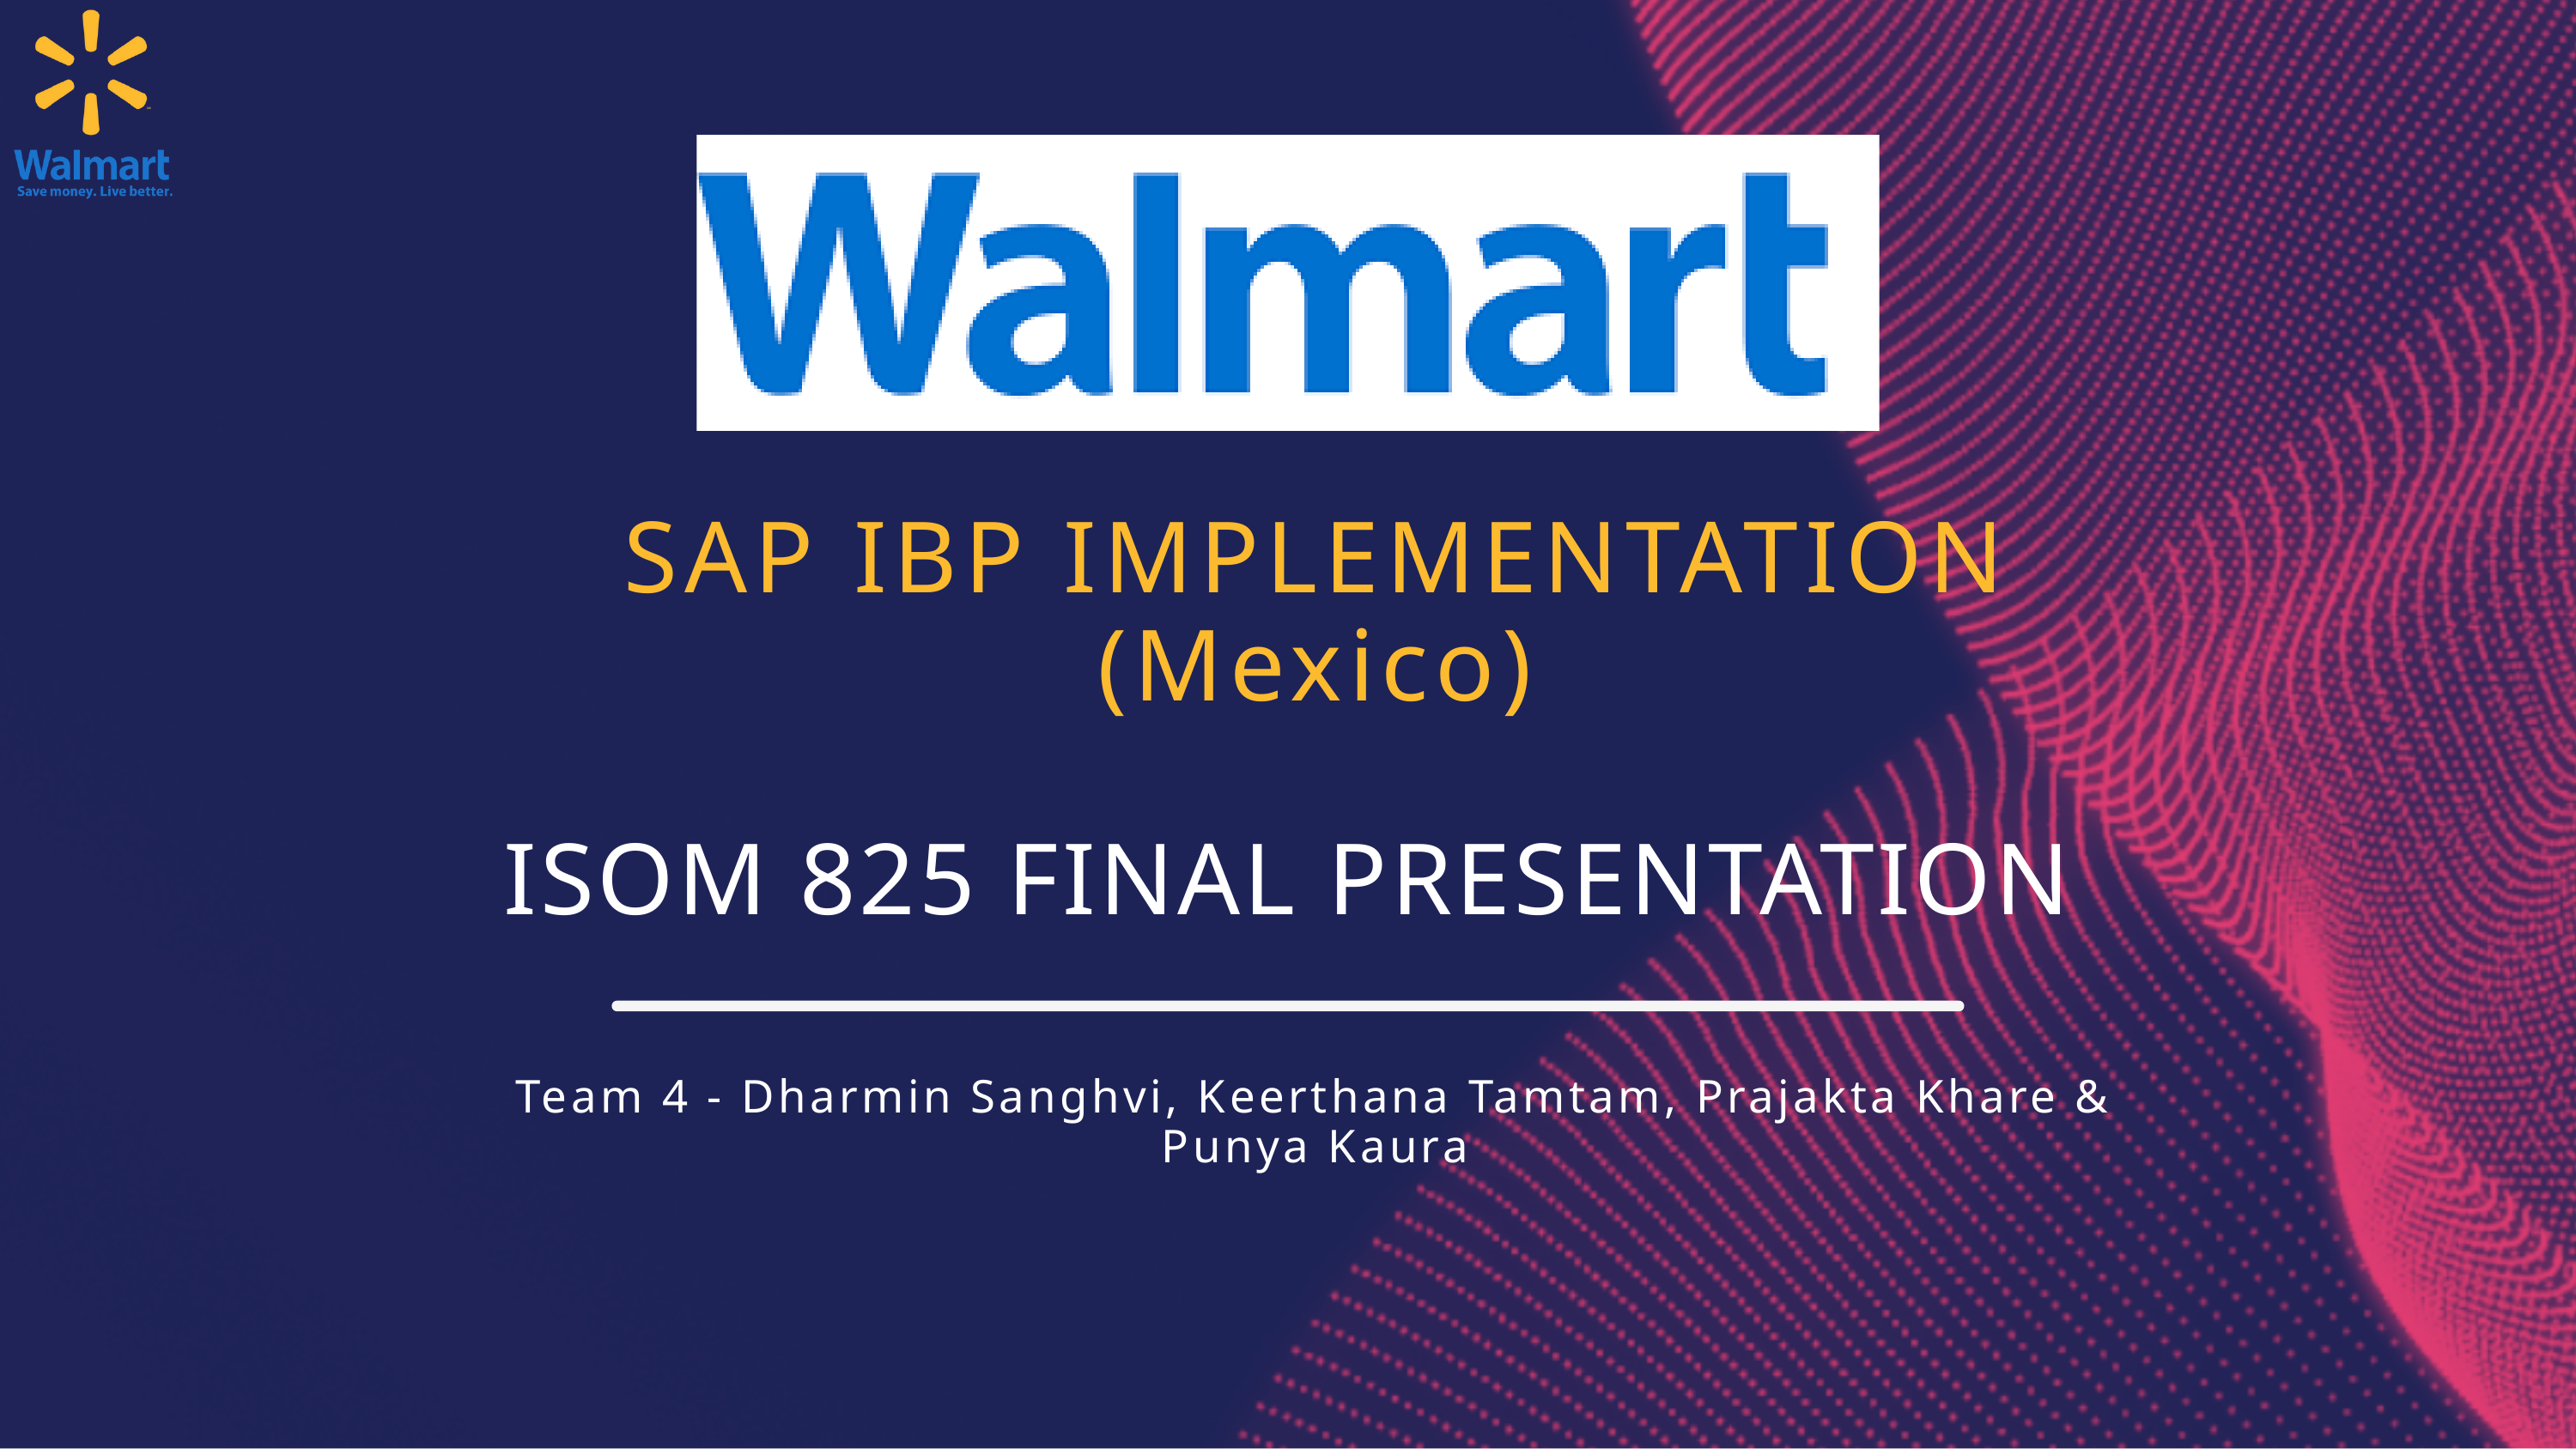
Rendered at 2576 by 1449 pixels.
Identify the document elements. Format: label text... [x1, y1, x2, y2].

text_box Team 4 - Dharmin Sanghvi, Keerthana Tamtam, Prajakta Khare & Punya Kaura [455, 1071, 2175, 1173]
text_box SAP IBP IMPLEMENTATION (Mexico) [91, 504, 2539, 721]
text_box [696, 135, 1880, 431]
text_box [0, 0, 2576, 1449]
text_box [0, 0, 183, 209]
text_box ISOM 825 FINAL PRESENTATION [19, 825, 2557, 935]
